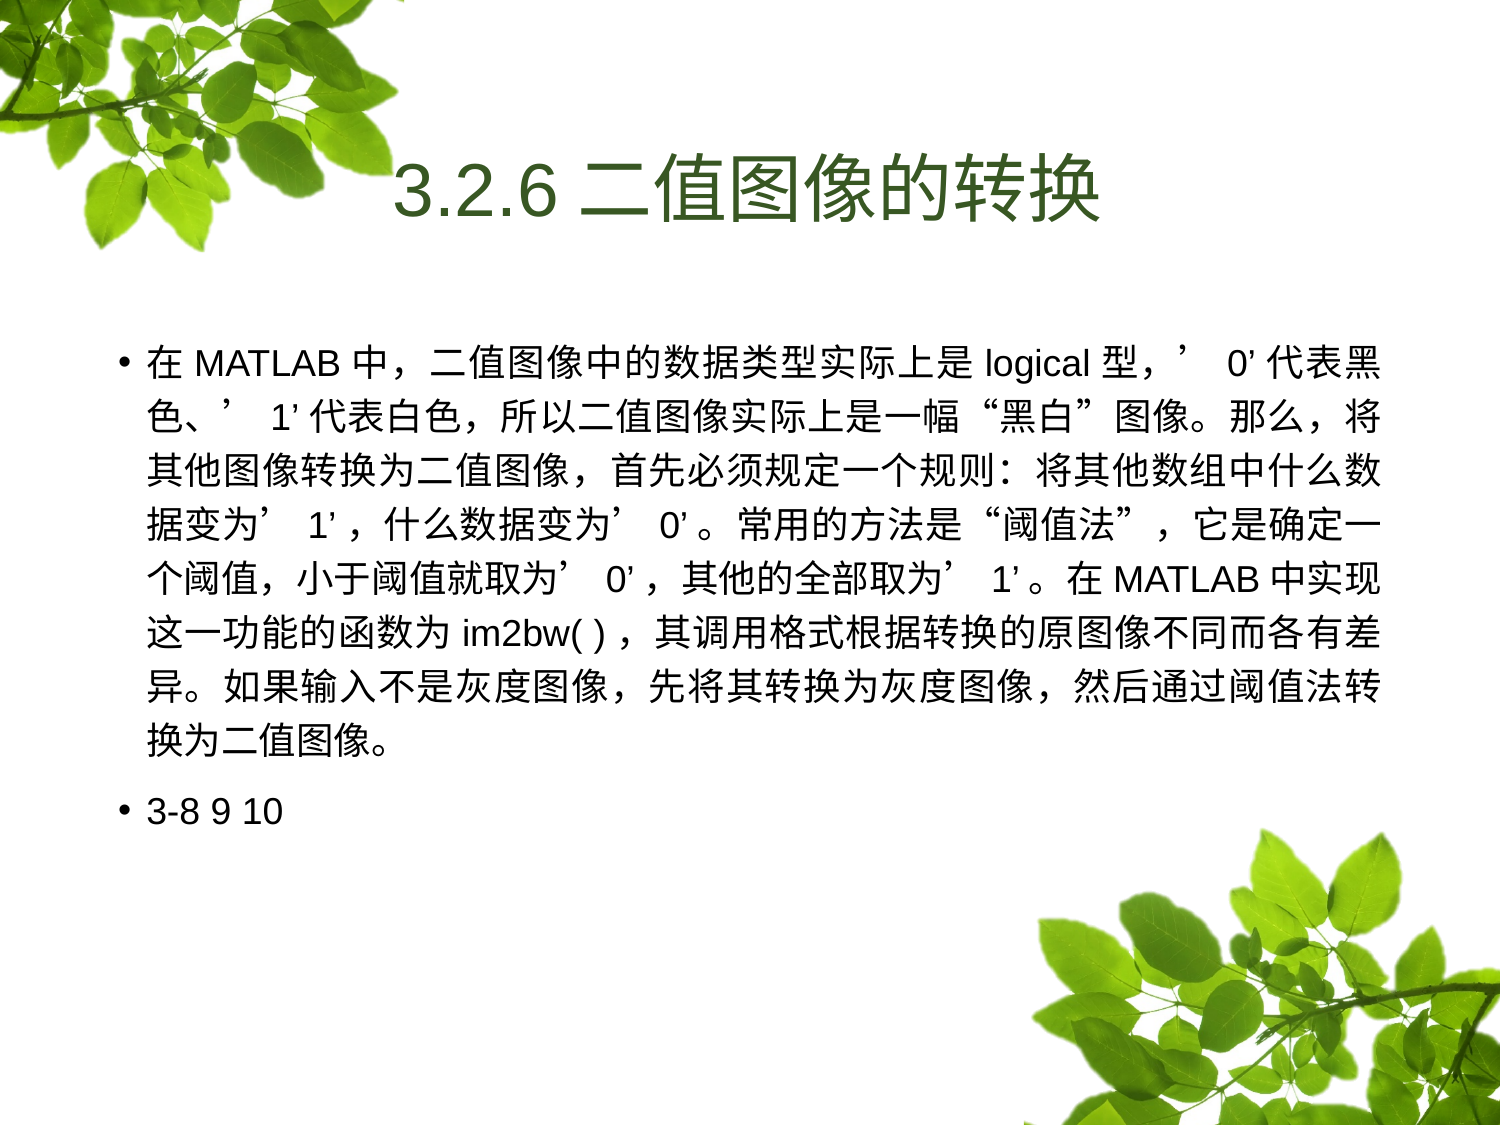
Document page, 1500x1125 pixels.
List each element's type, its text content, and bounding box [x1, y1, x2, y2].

list 在MATLAB中，二值图像中的数据类型实际上是logical型，’0’代表黑色、’1’代表白色，所以二值图像实际上是一幅“黑白”图像。那么，将其他图像转换为二值图像，首先必须规定一个规则：将其他数组中什么数据变为’1’，什么数据变为’0’。常用的方法是“阈值法”，它是确定一个阈值，小于阈值就取为’0’，其他的全部取为’1’。在MATLAB中实现这一功能的函数为im2bw( )，其调用格式根据转换的原图像不同而各有差异。如果输入不是灰度图像，先将其转换为灰度图像，然后通过阈值法转换为二值图像。 3-8 9 10 [103, 322, 1397, 994]
picture [0, 0, 405, 253]
title 3.2.6二值图像的转换 [100, 78, 1394, 296]
picture [1023, 827, 1500, 1125]
